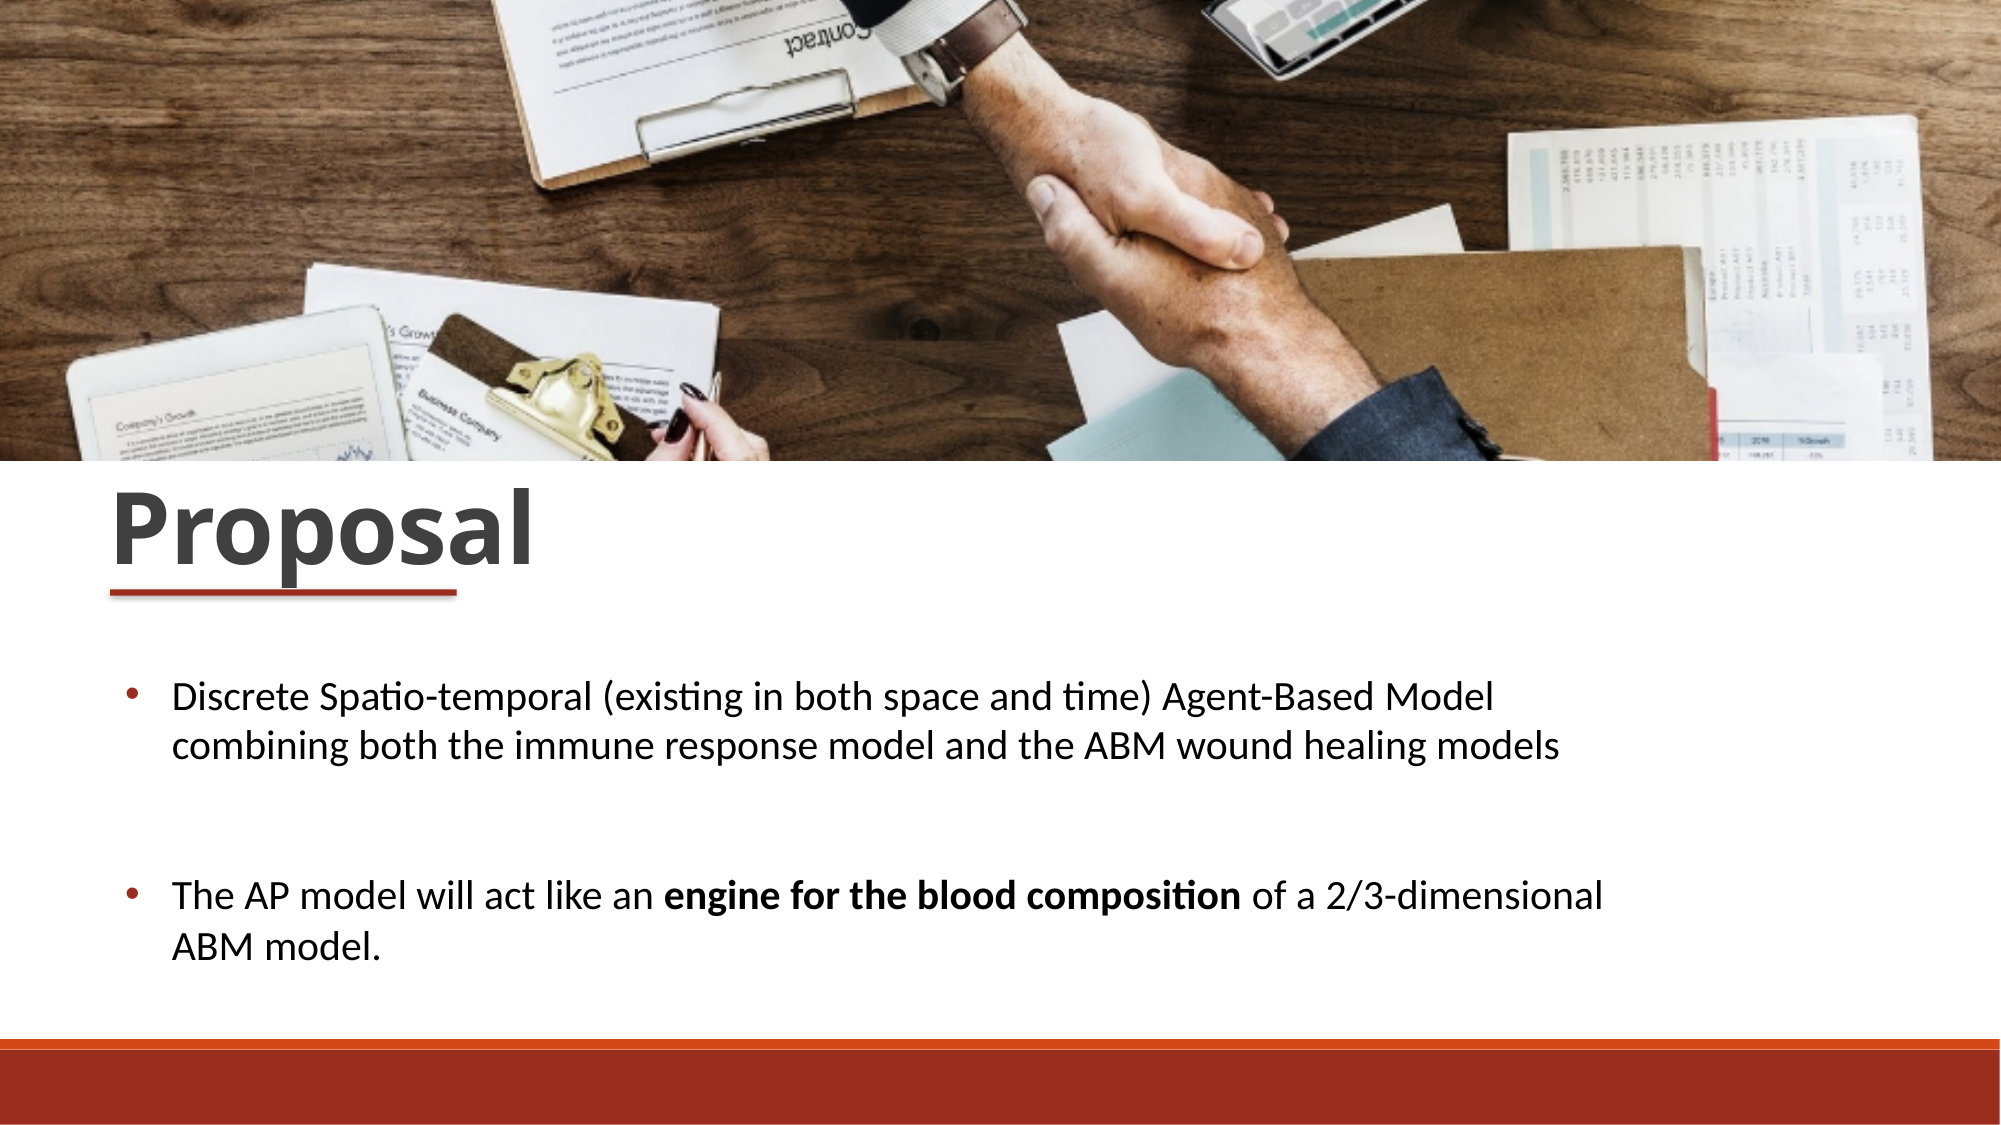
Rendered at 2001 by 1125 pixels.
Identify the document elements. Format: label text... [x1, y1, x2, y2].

text_box Proposal [93, 472, 1744, 593]
picture [0, 0, 2001, 461]
text_box Discrete Spatio-temporal (existing in both space and time) Agent-Based Model combining both the immune response model and the ABM wound healing models The AP model will act like an engine for the blood composition of a 2/3-dimensional ABM model. [110, 615, 1694, 1121]
text_box [110, 589, 457, 596]
